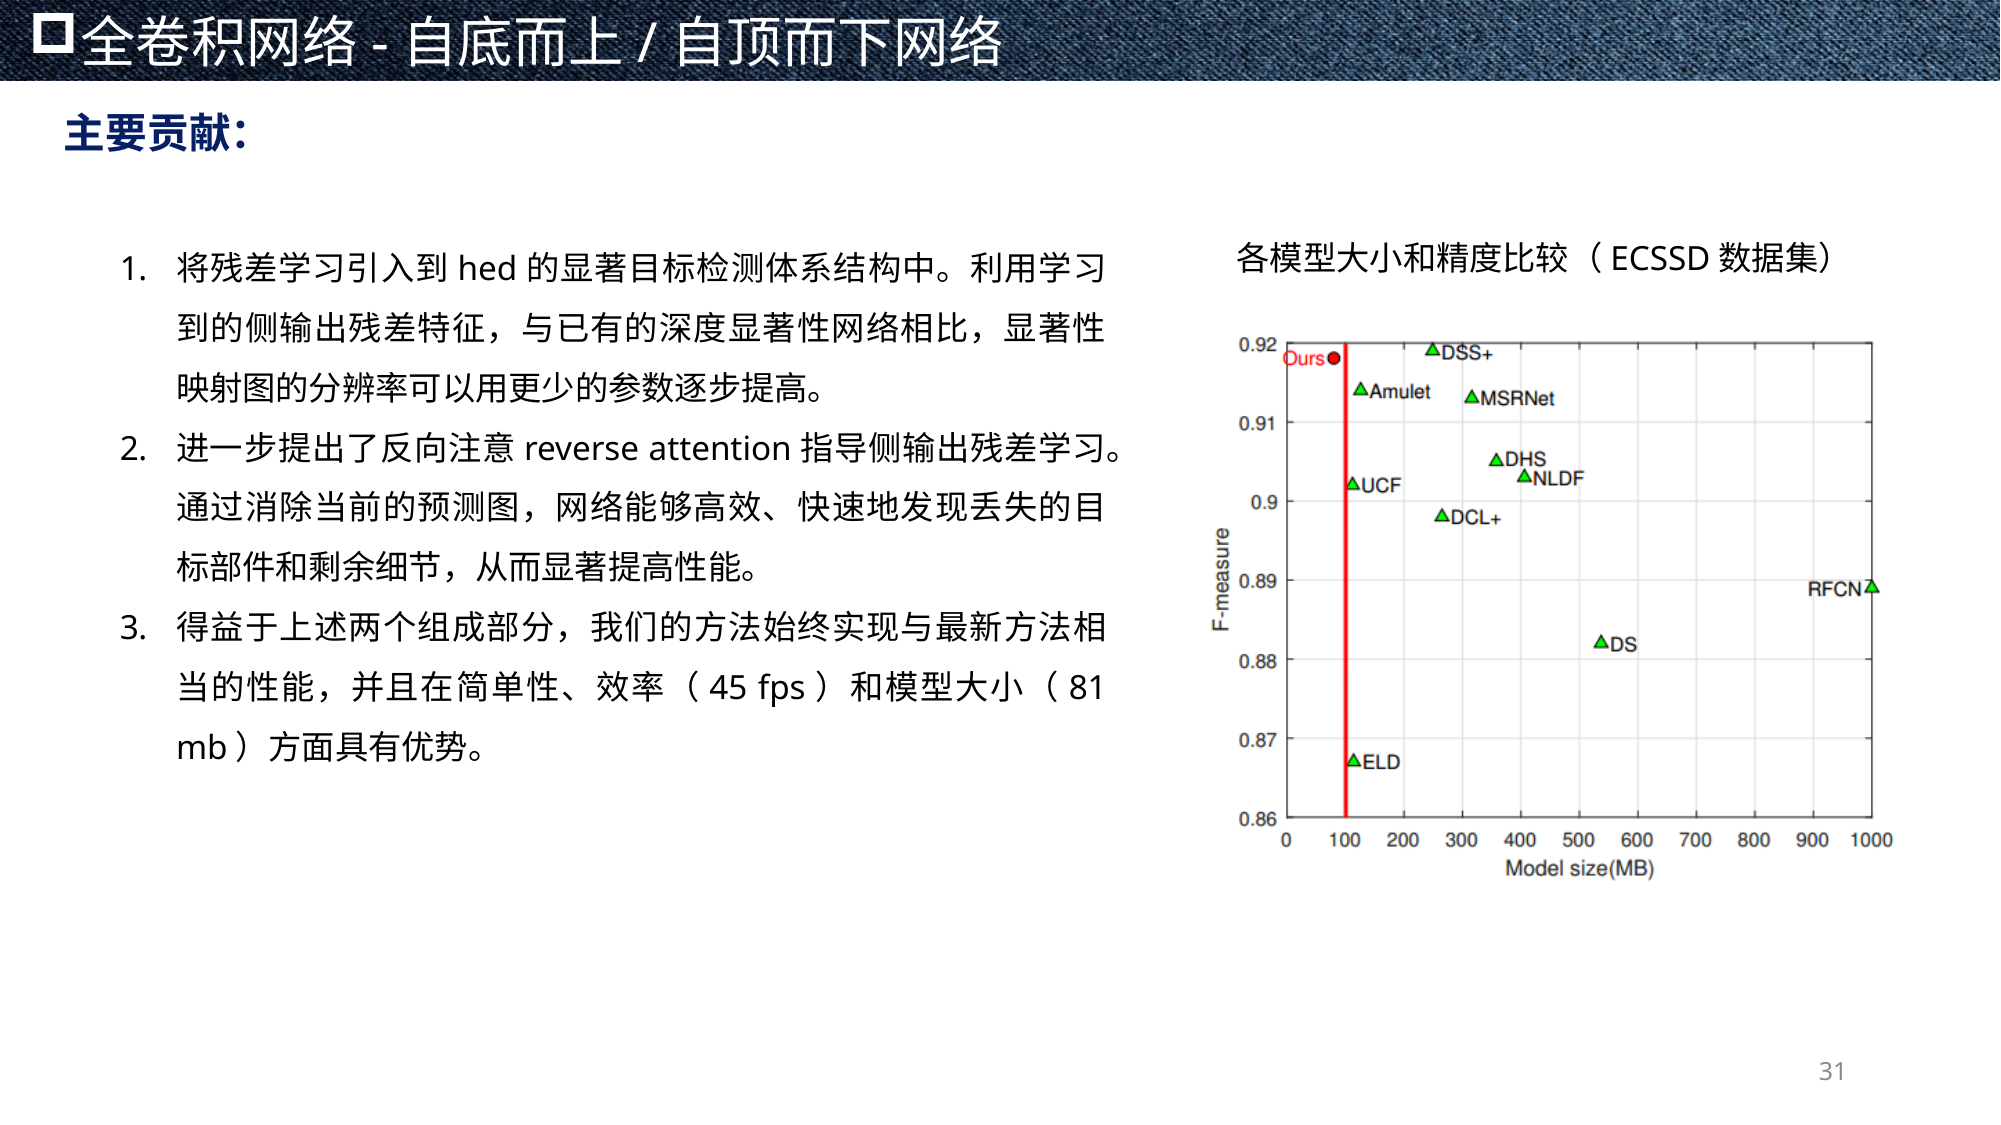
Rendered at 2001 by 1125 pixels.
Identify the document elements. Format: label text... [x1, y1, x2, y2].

picture [1198, 314, 1946, 902]
text_box 各模型大小和精度比较（ECSSD数据集） [1222, 230, 1982, 285]
slide_number 31 [1412, 1042, 1863, 1103]
picture [0, 0, 2000, 81]
text_box 主要贡献： [48, 99, 1228, 165]
text_box 将残差学习引入到hed的显著目标检测体系结构中。利用学习到的侧输出残差特征，与已有的深度显著性网络相比，显著性映射图的分辨率可以用更少的参数逐步提高。 进一步提出了反向注意reverse attention指导侧输出残差学习。通过消除当前的预测图，网络能够高效、快速地发现丢失的目标部件和剩余细节，从而显著提高性能。 得益于上述两个组成部分，我们的方法始终实现与最新方法相当的性能，并且在简单性、效率（45 fps）和模型大小（81 mb）方面具有优势。 [104, 219, 1122, 774]
